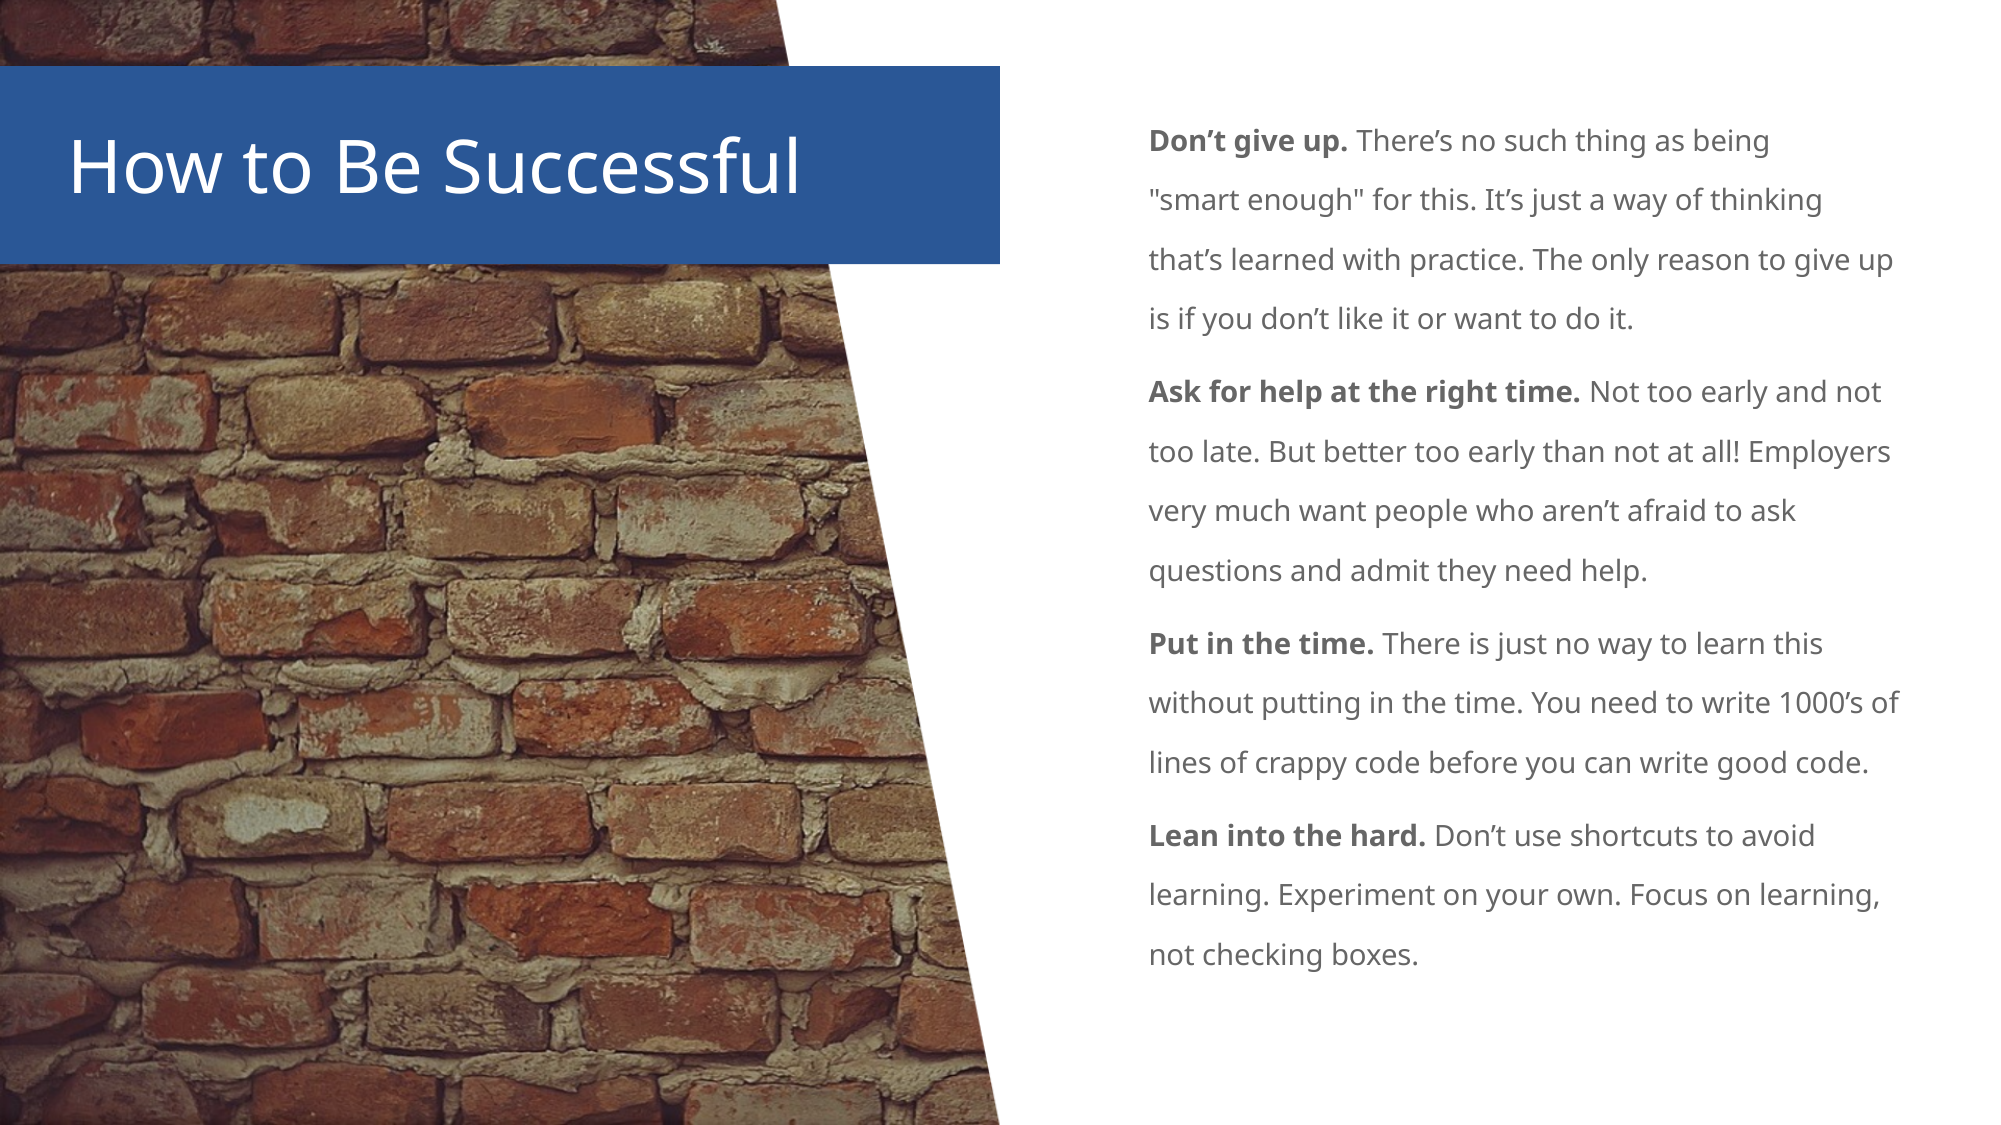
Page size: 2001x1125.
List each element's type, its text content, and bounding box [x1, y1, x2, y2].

list Don’t give up. There’s no such thing as being "smart enough" for this. It’s just a way of thinking that’s learned with practice. The only reason to give up is if you don’t like it or want to do it. Ask for help at the right time. Not too early and not too late. But better too early than not at all! Employers very much want people who aren’t afraid to ask questions and admit they need help. Put in the time. There is just no way to learn this without putting in the time. You need to write 1000’s of lines of crappy code before you can write good code. Lean into the hard. Don’t use shortcuts to avoid learning. Experiment on your own. Focus on learning, not checking boxes. [1128, 80, 1925, 1076]
title How to Be Successful [47, 94, 959, 236]
picture [0, 0, 2001, 1125]
text_box [0, 66, 1000, 265]
